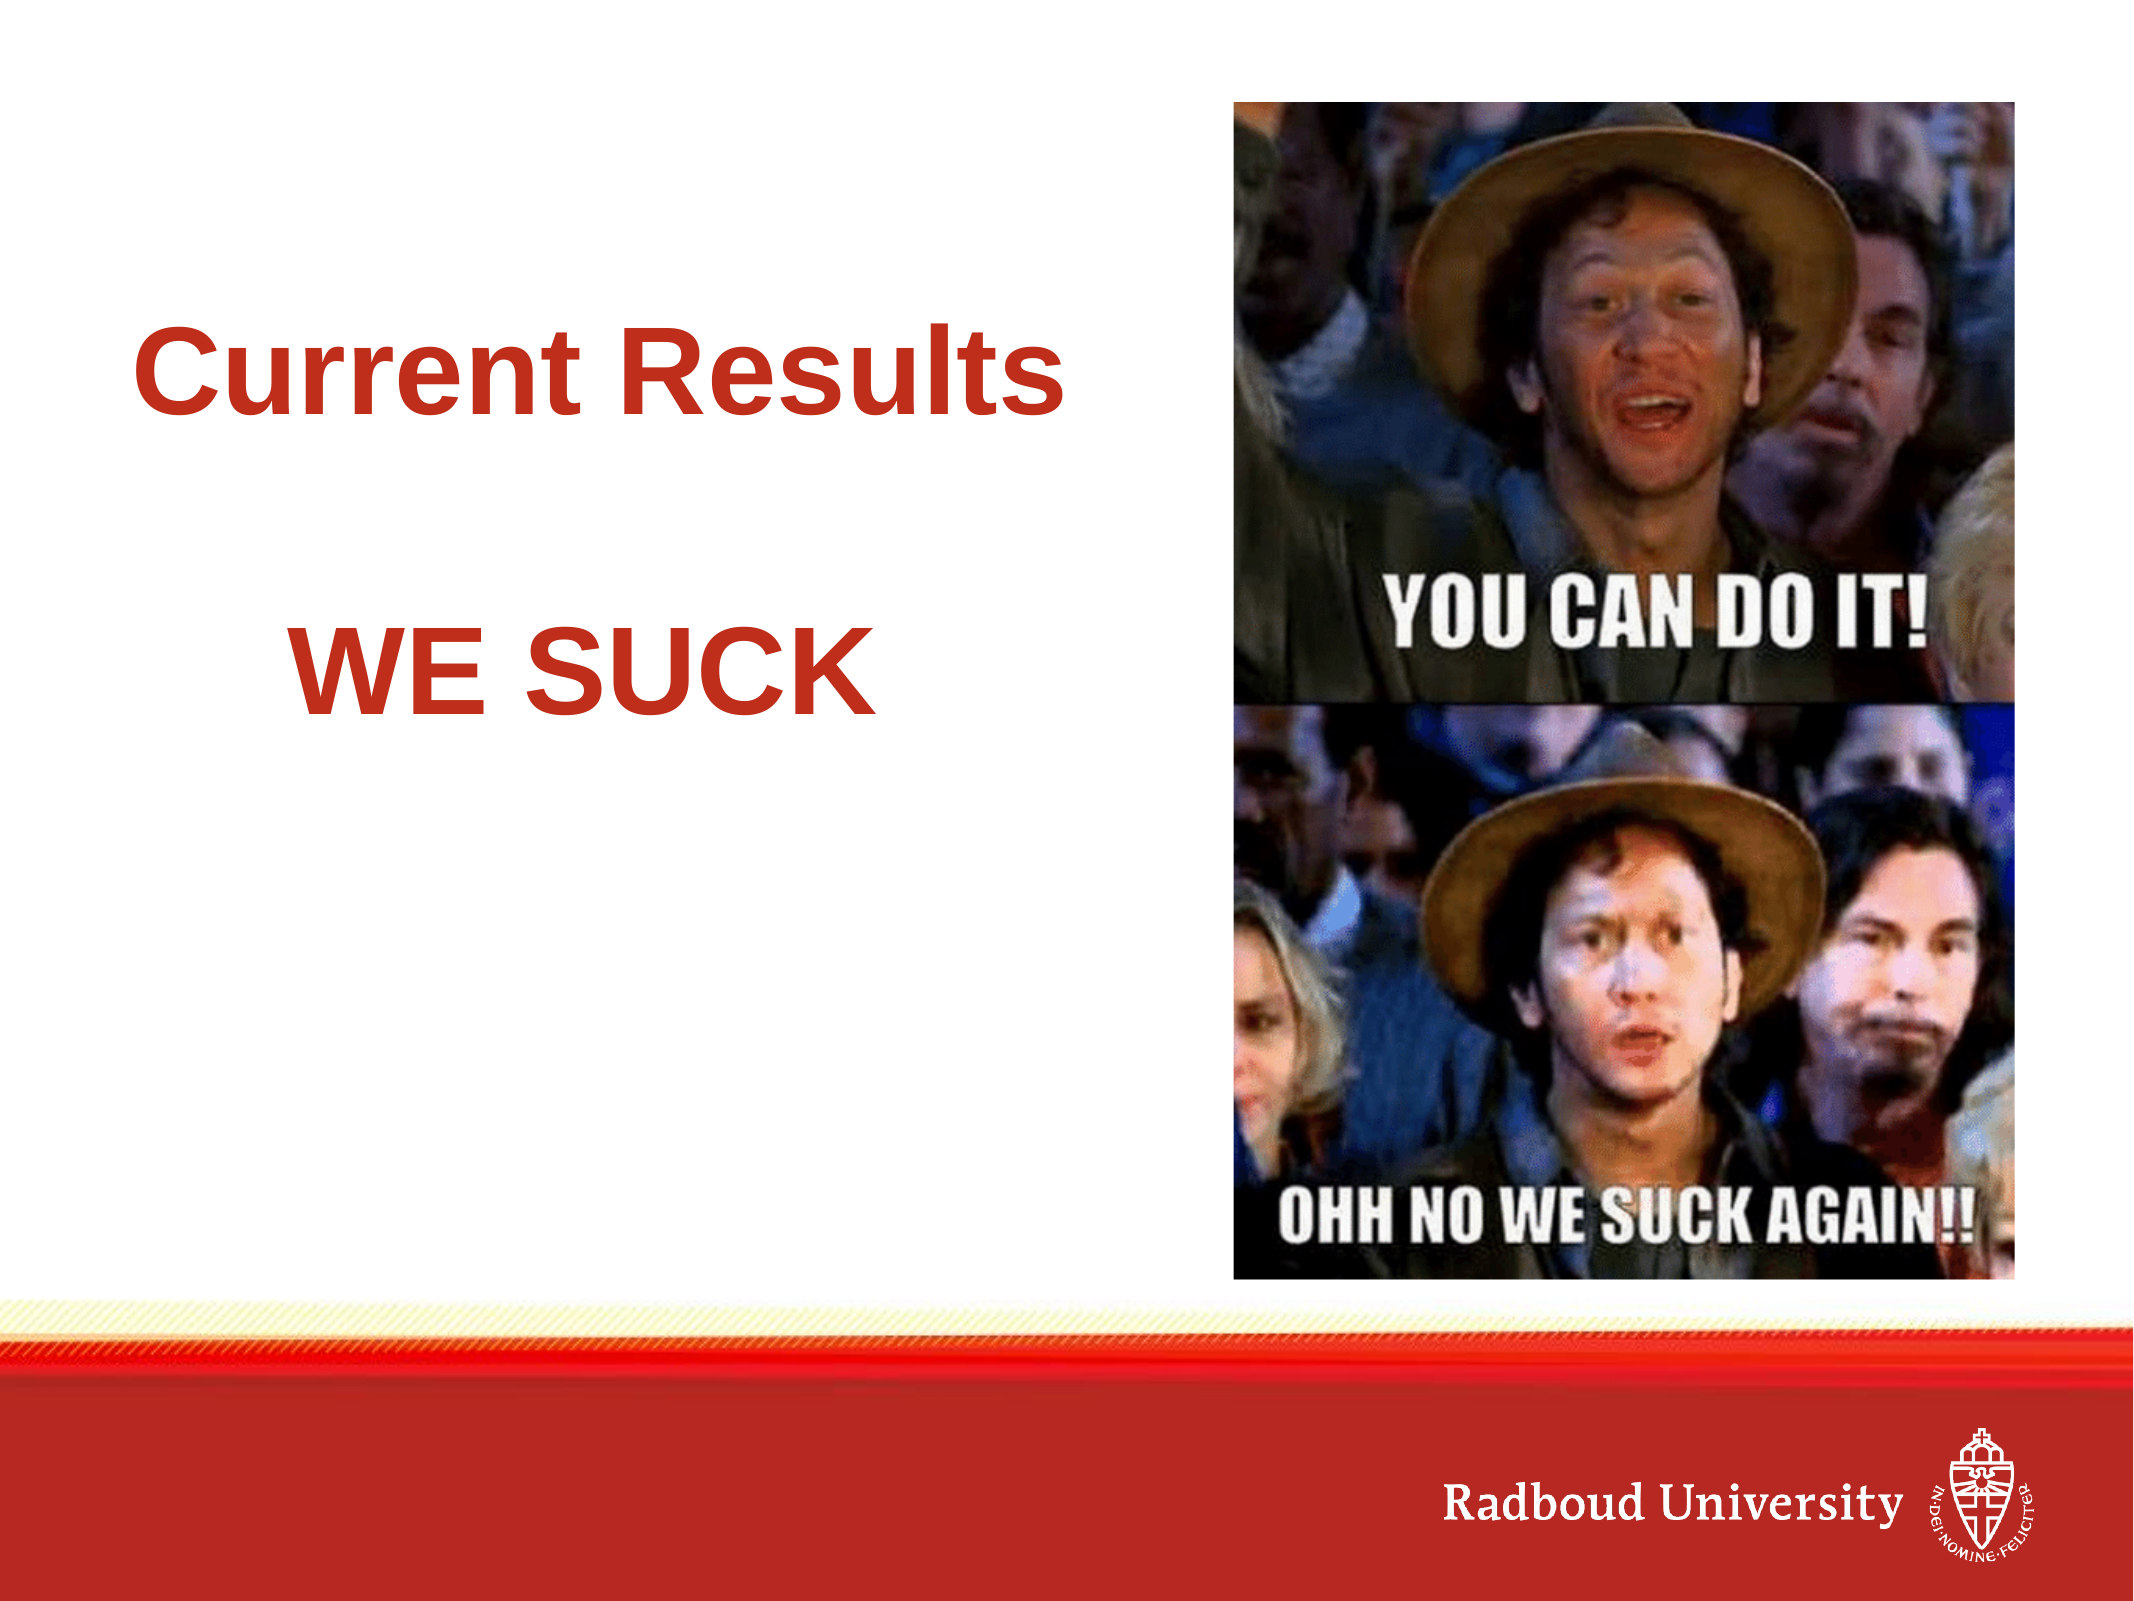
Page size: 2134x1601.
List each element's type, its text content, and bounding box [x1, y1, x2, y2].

title Current Results WE SUCK [0, 283, 1200, 972]
picture [0, 0, 2134, 1601]
